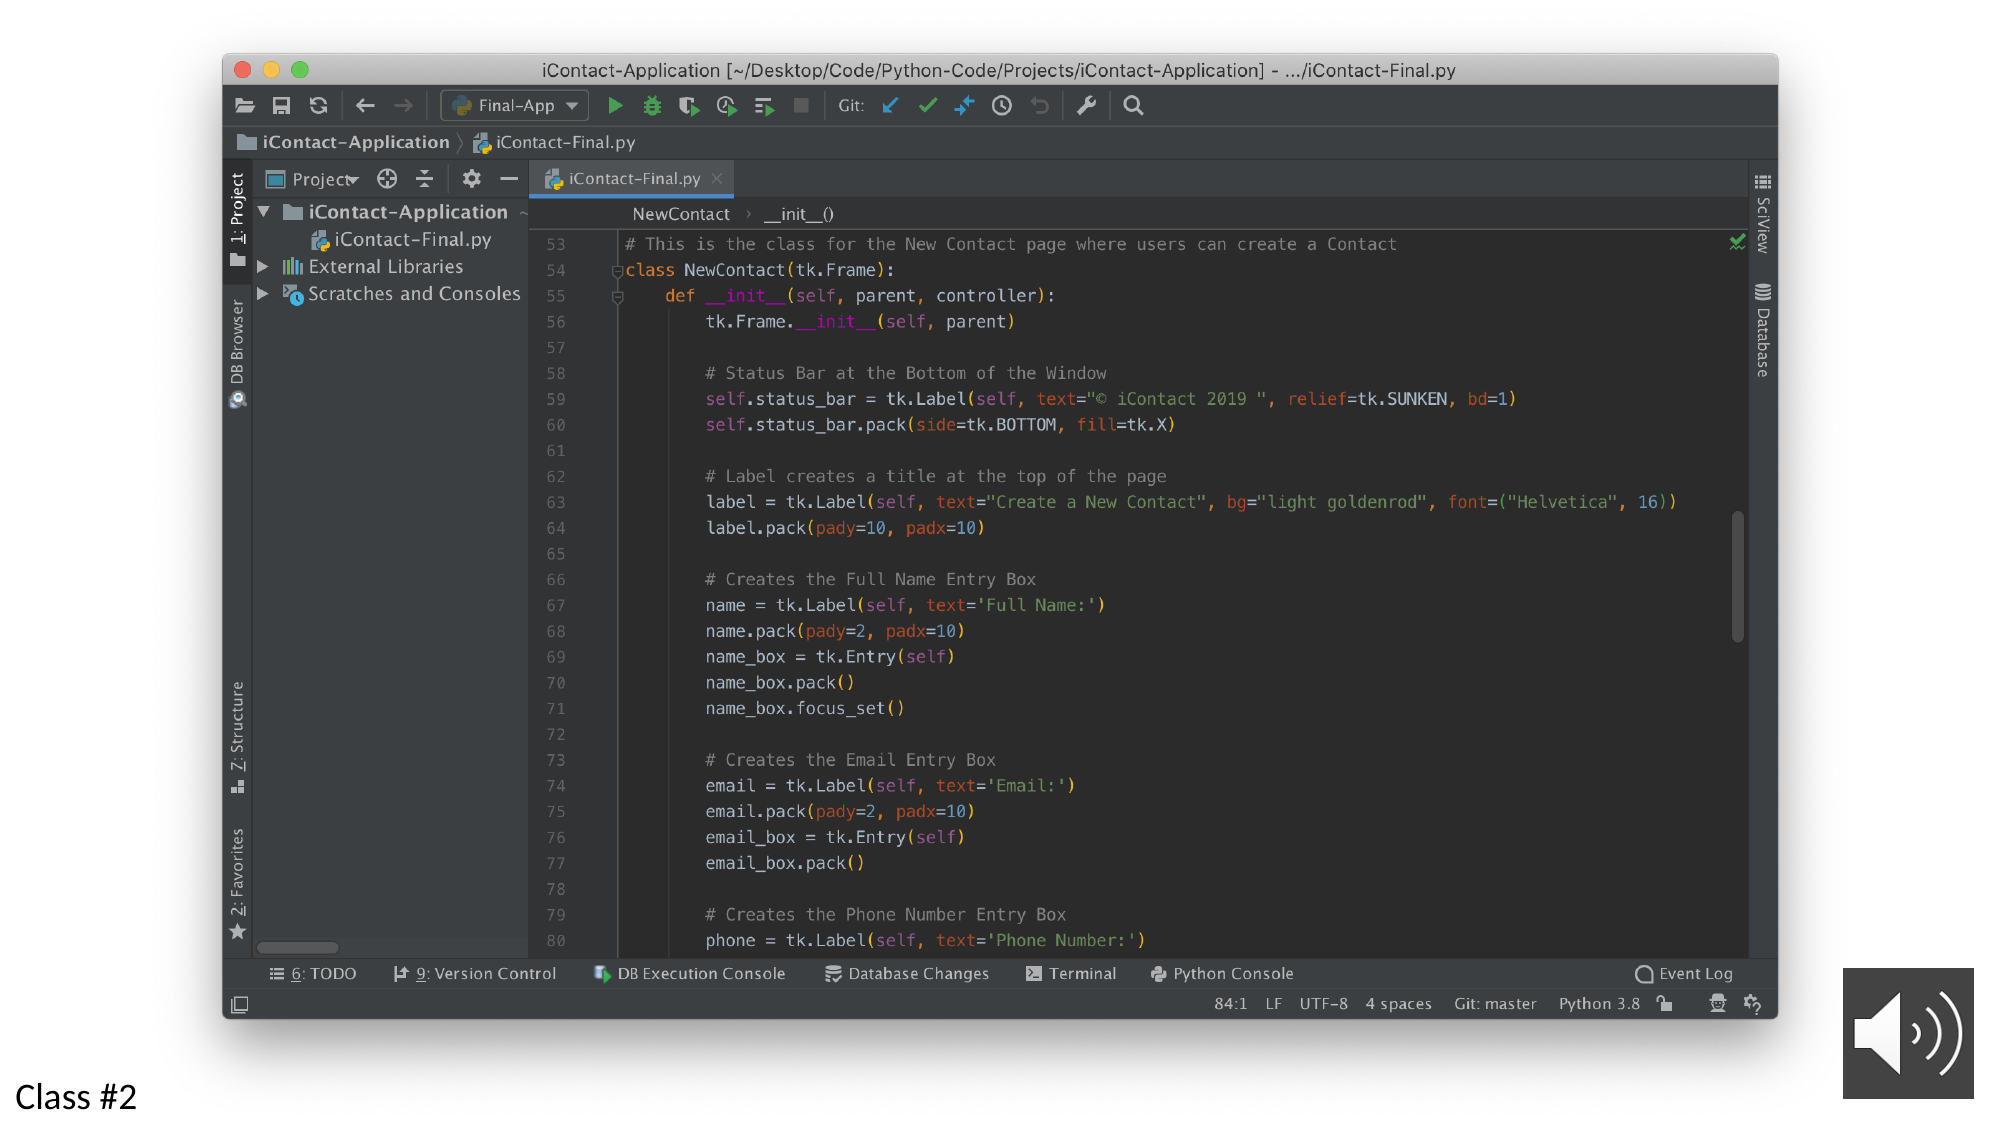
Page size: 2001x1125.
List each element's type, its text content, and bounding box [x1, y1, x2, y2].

text_box Class #2 [0, 1064, 142, 1125]
picture [142, 0, 1975, 1125]
